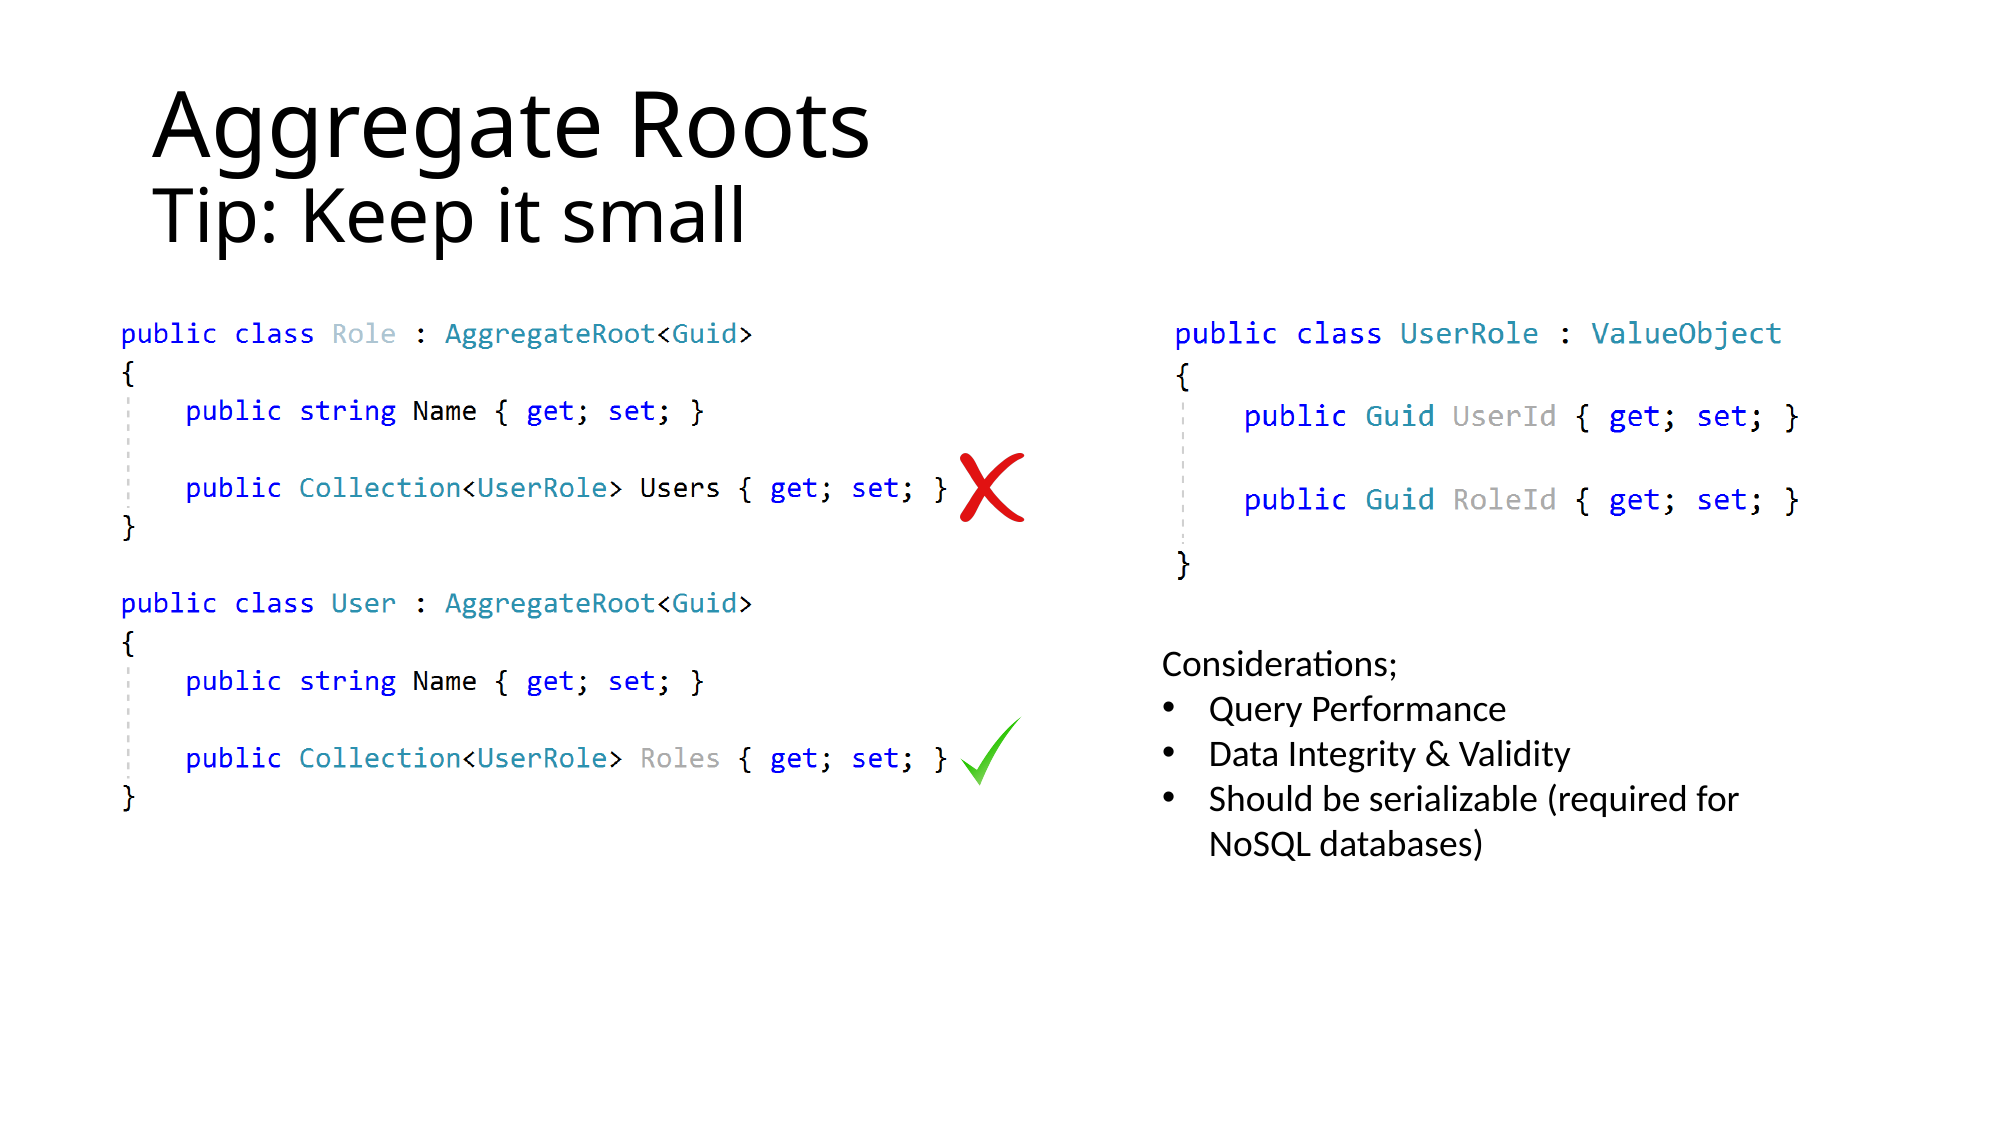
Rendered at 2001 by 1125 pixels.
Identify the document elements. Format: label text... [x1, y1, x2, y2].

text_box Considerations; Query Performance Data Integrity & Validity Should be serializable (required for NoSQL databases) [1147, 631, 1863, 872]
picture [107, 306, 1031, 828]
title Aggregate Roots Tip: Keep it small [137, 59, 1863, 278]
picture [1153, 306, 1810, 599]
